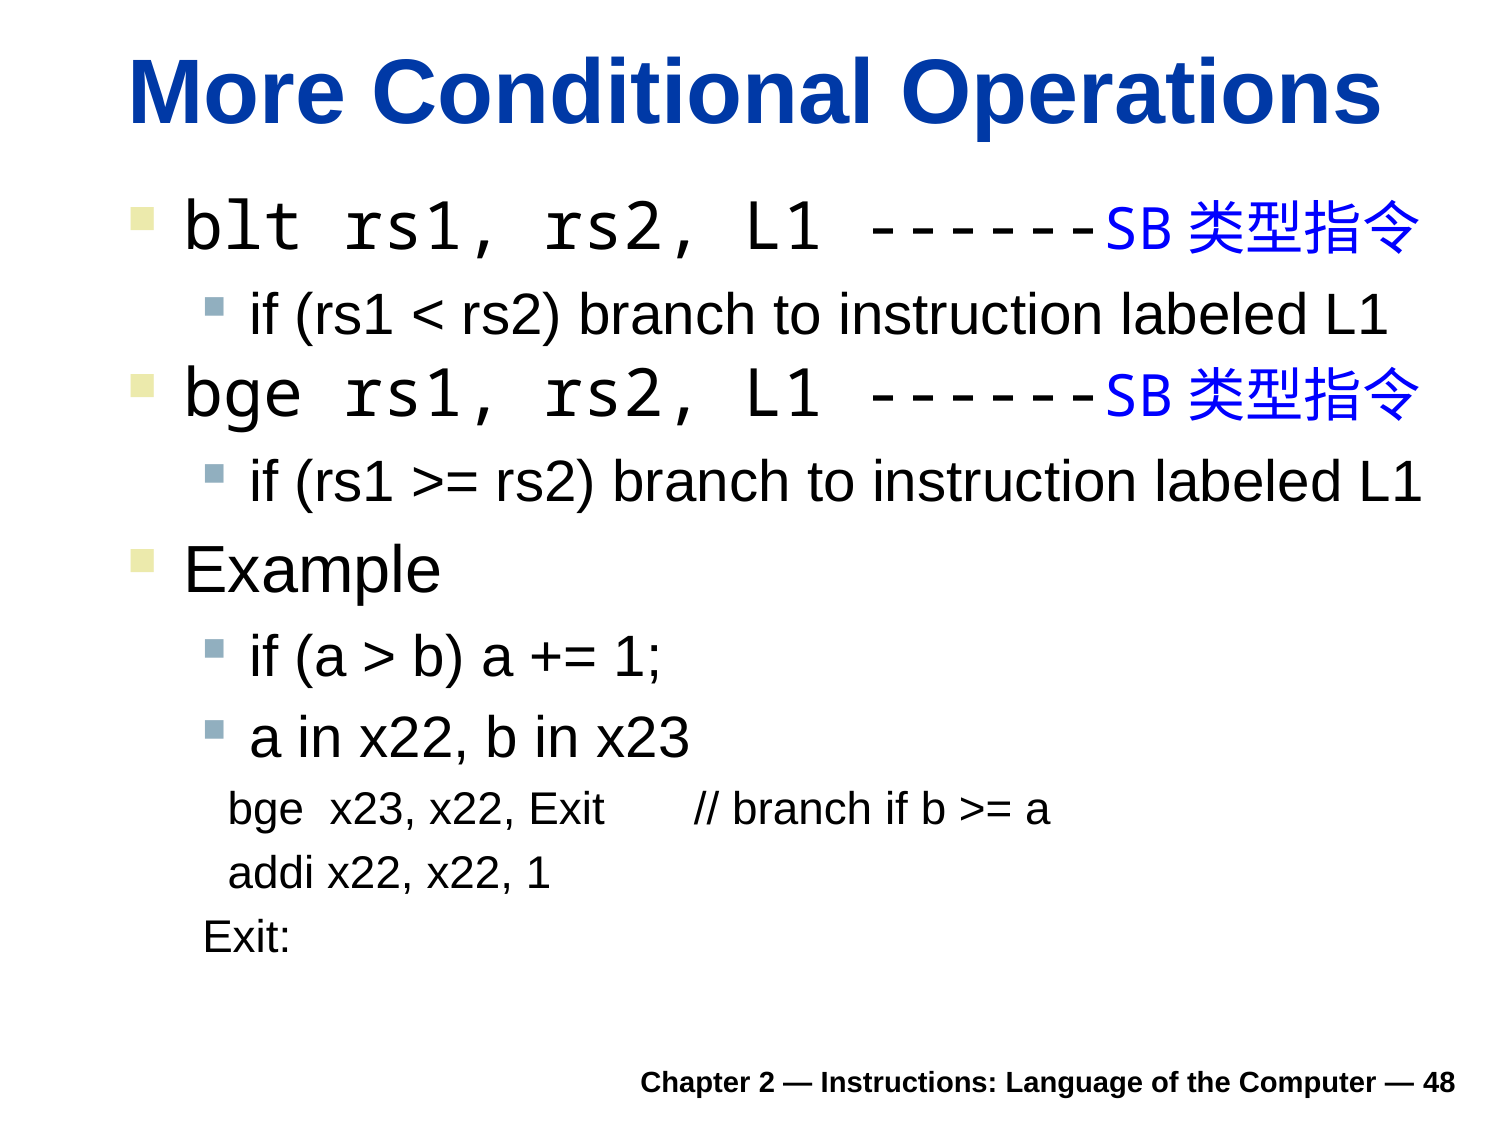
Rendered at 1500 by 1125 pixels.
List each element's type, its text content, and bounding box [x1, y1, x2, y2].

footer Chapter 2 — Instructions: Language of the Computer — 48 [277, 1046, 1471, 1106]
title More Conditional Operations [112, 23, 1468, 149]
list blt rs1, rs2, L1 ------SB类型指令 if (rs1 < rs2) branch to instruction labeled L1 bge rs1, rs2, L1 ------SB类型指令 if (rs1 >= rs2) branch to instruction labeled L1 Example if (a > b) a += 1; a in x22, b in x23 bge x23, x22, Exit // branch if b >= a addi x22, x22, 1 Exit: [112, 184, 1469, 1024]
